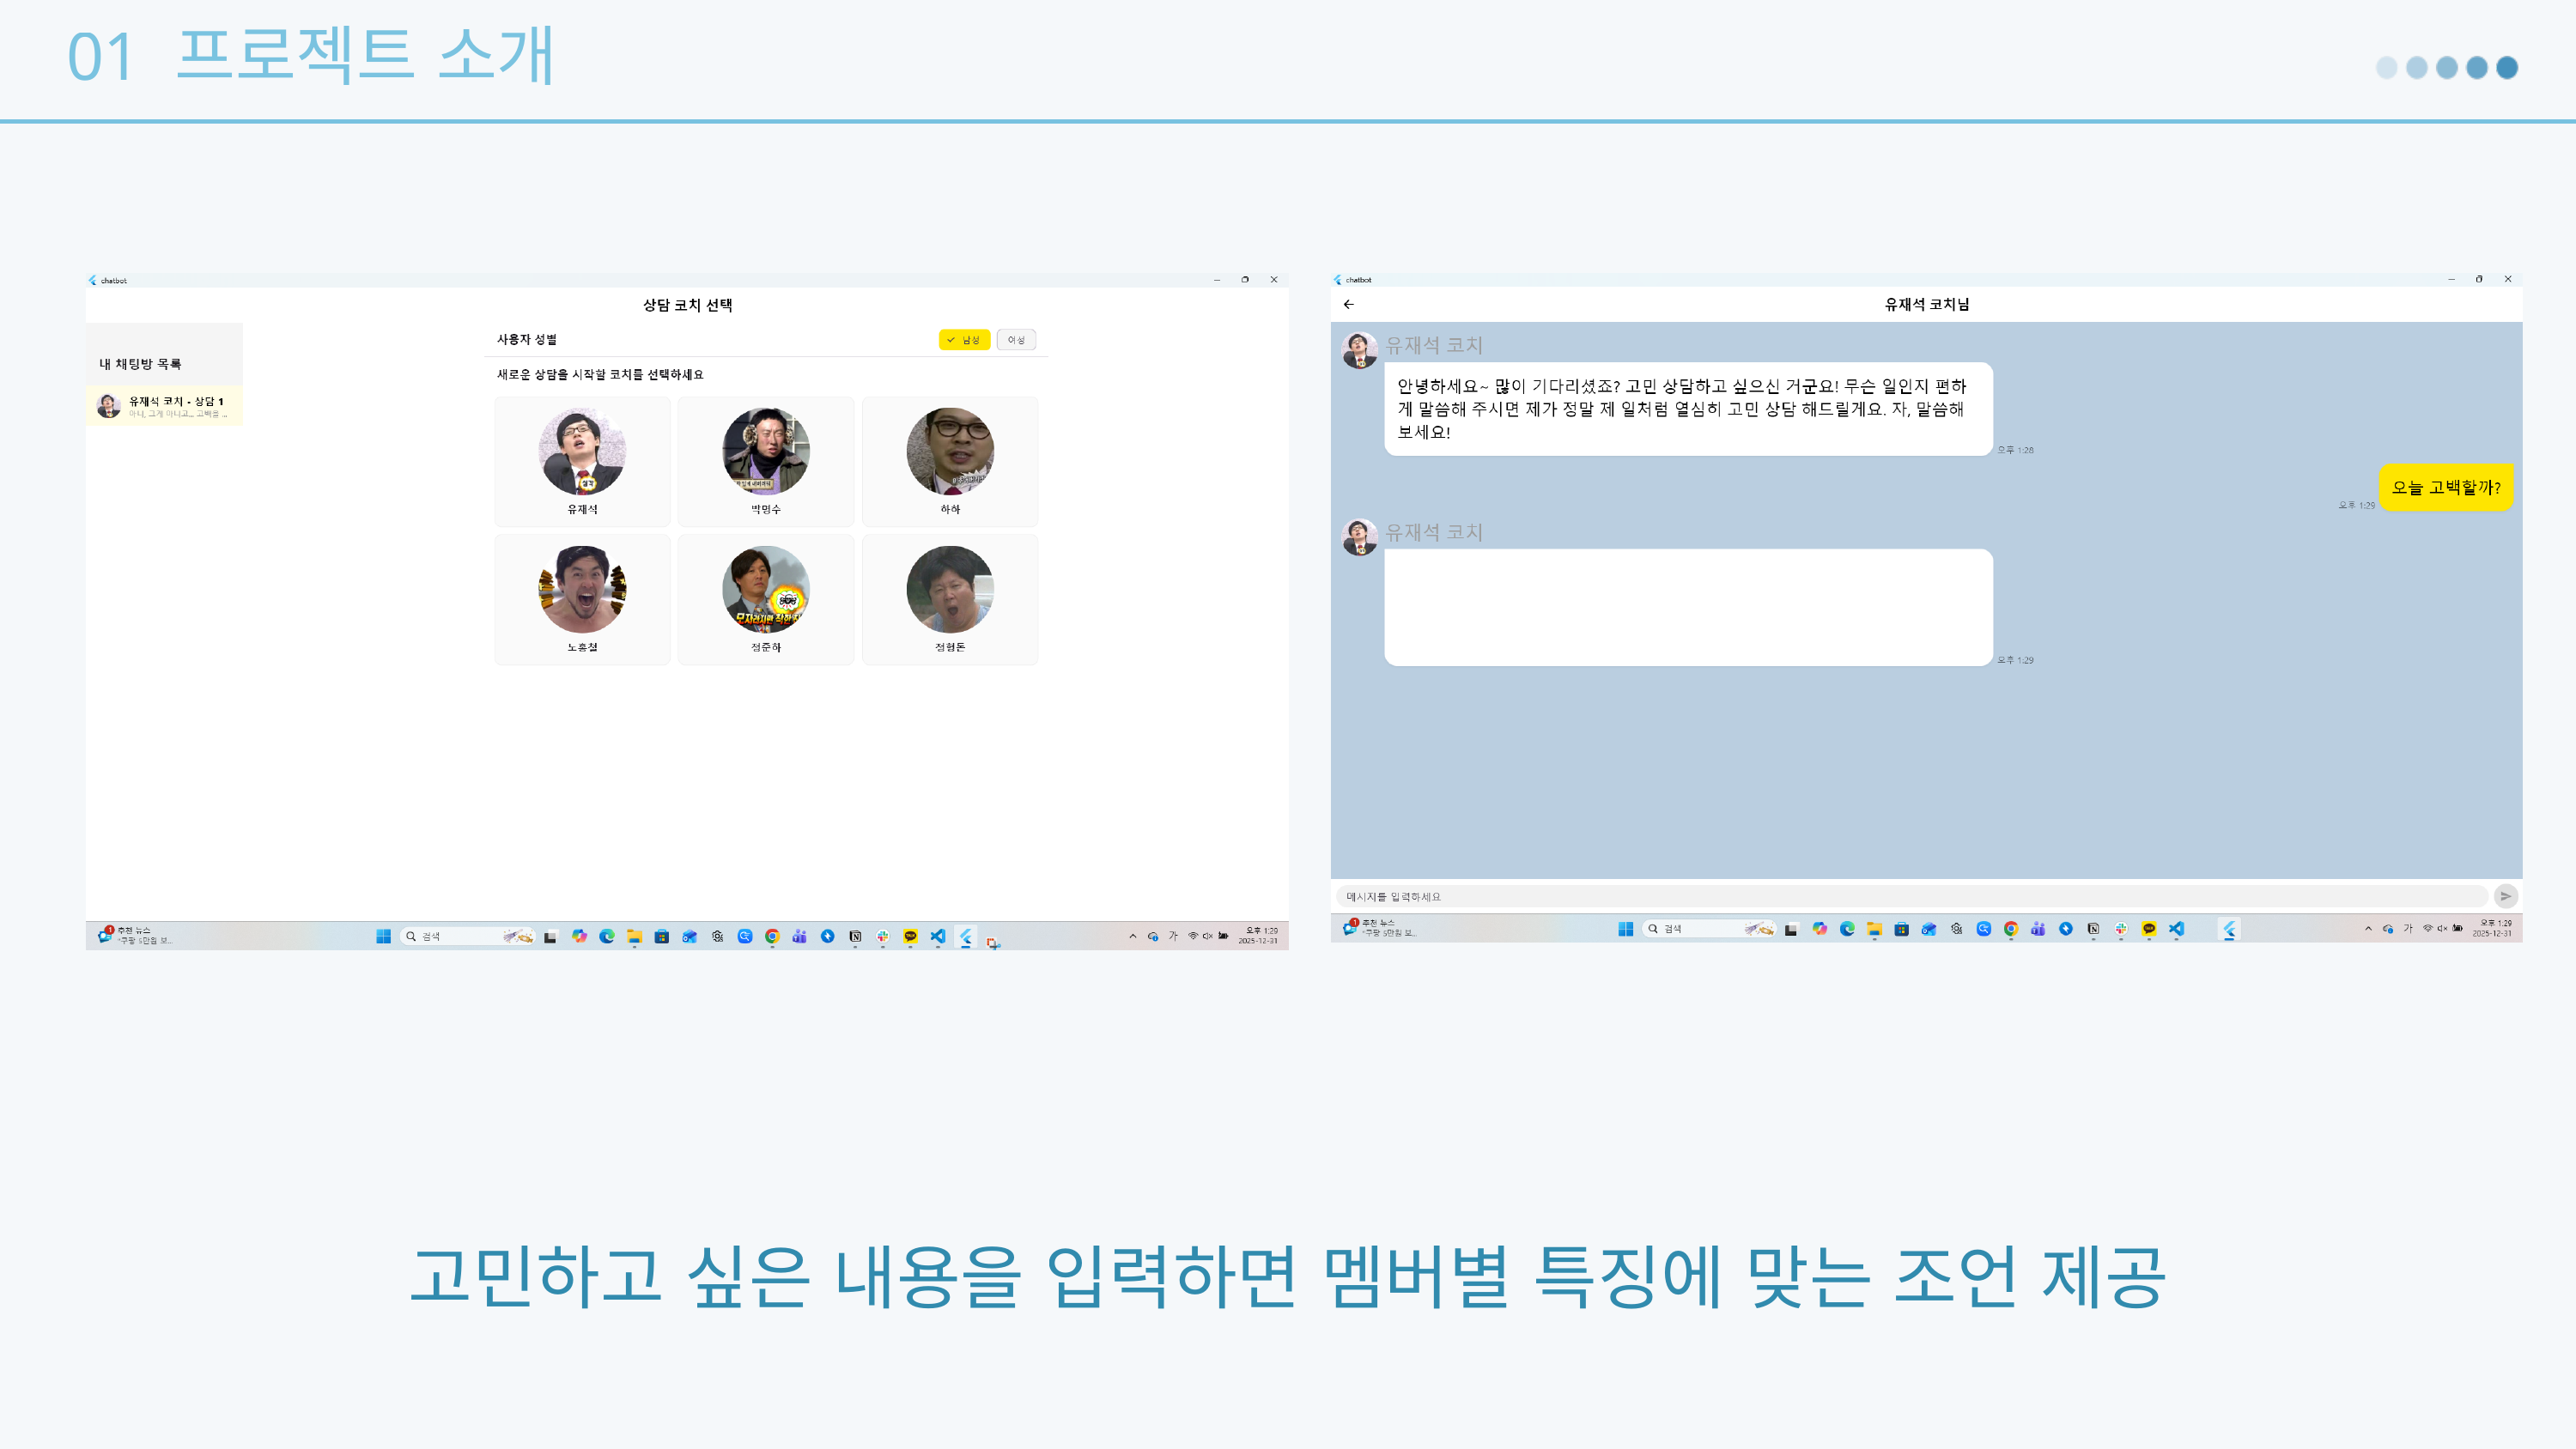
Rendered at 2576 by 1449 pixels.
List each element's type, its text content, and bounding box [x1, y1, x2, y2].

picture [2373, 55, 2521, 81]
picture [0, 119, 2576, 124]
picture [1331, 273, 2523, 943]
picture [85, 273, 1289, 950]
text_box 01 프로젝트 소개 [66, 17, 921, 112]
text_box 고민하고 싶은 내용을 입력하면 멤버별 특징에 맞는 조언 제공 [278, 1237, 2300, 1335]
